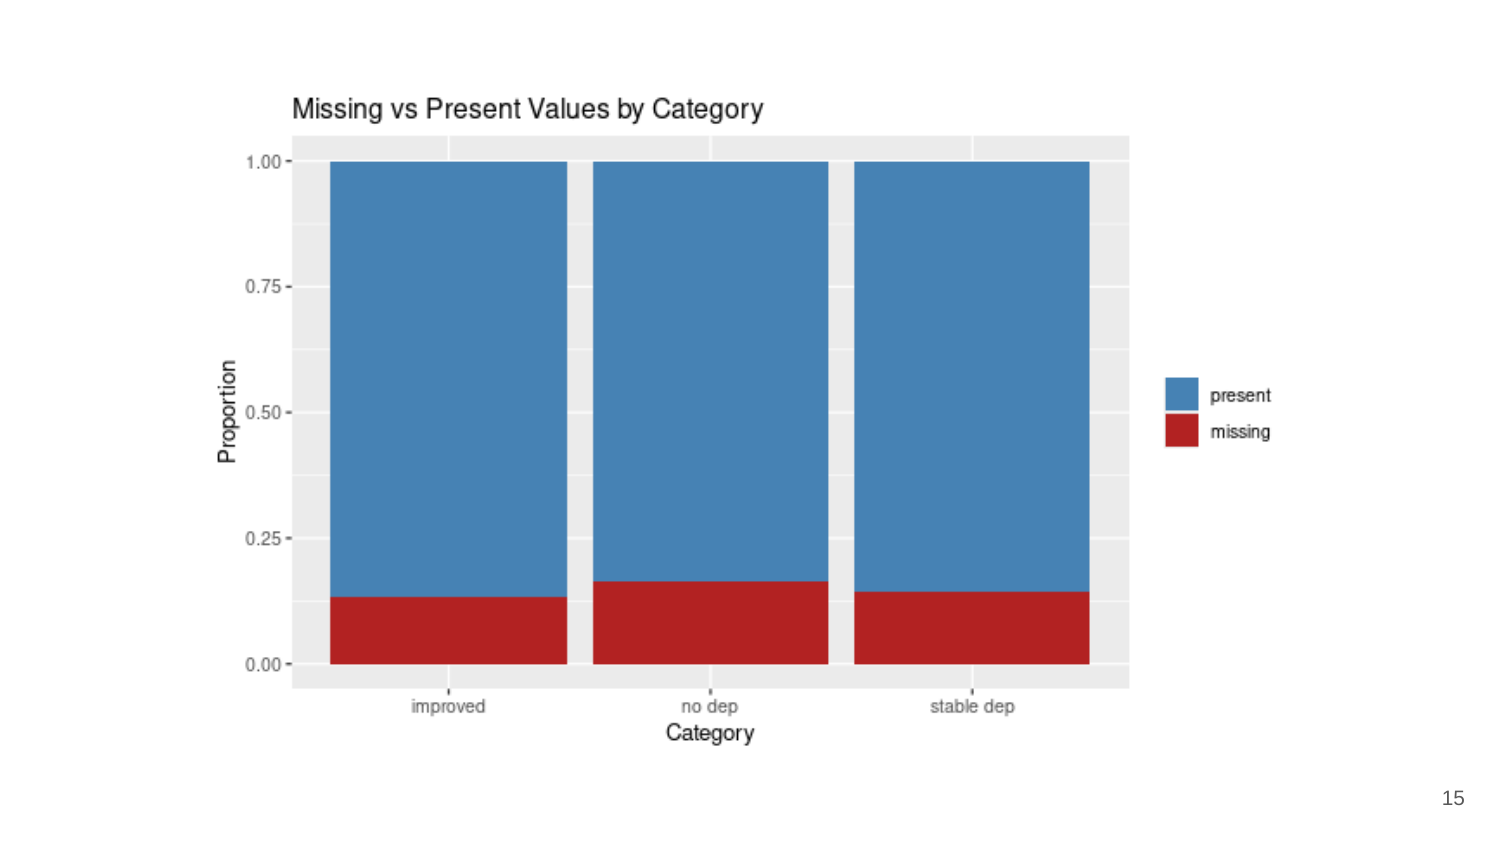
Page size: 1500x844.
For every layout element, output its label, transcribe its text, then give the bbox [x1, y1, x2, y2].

picture [205, 86, 1294, 758]
slide_number ‹#› [1389, 764, 1480, 830]
